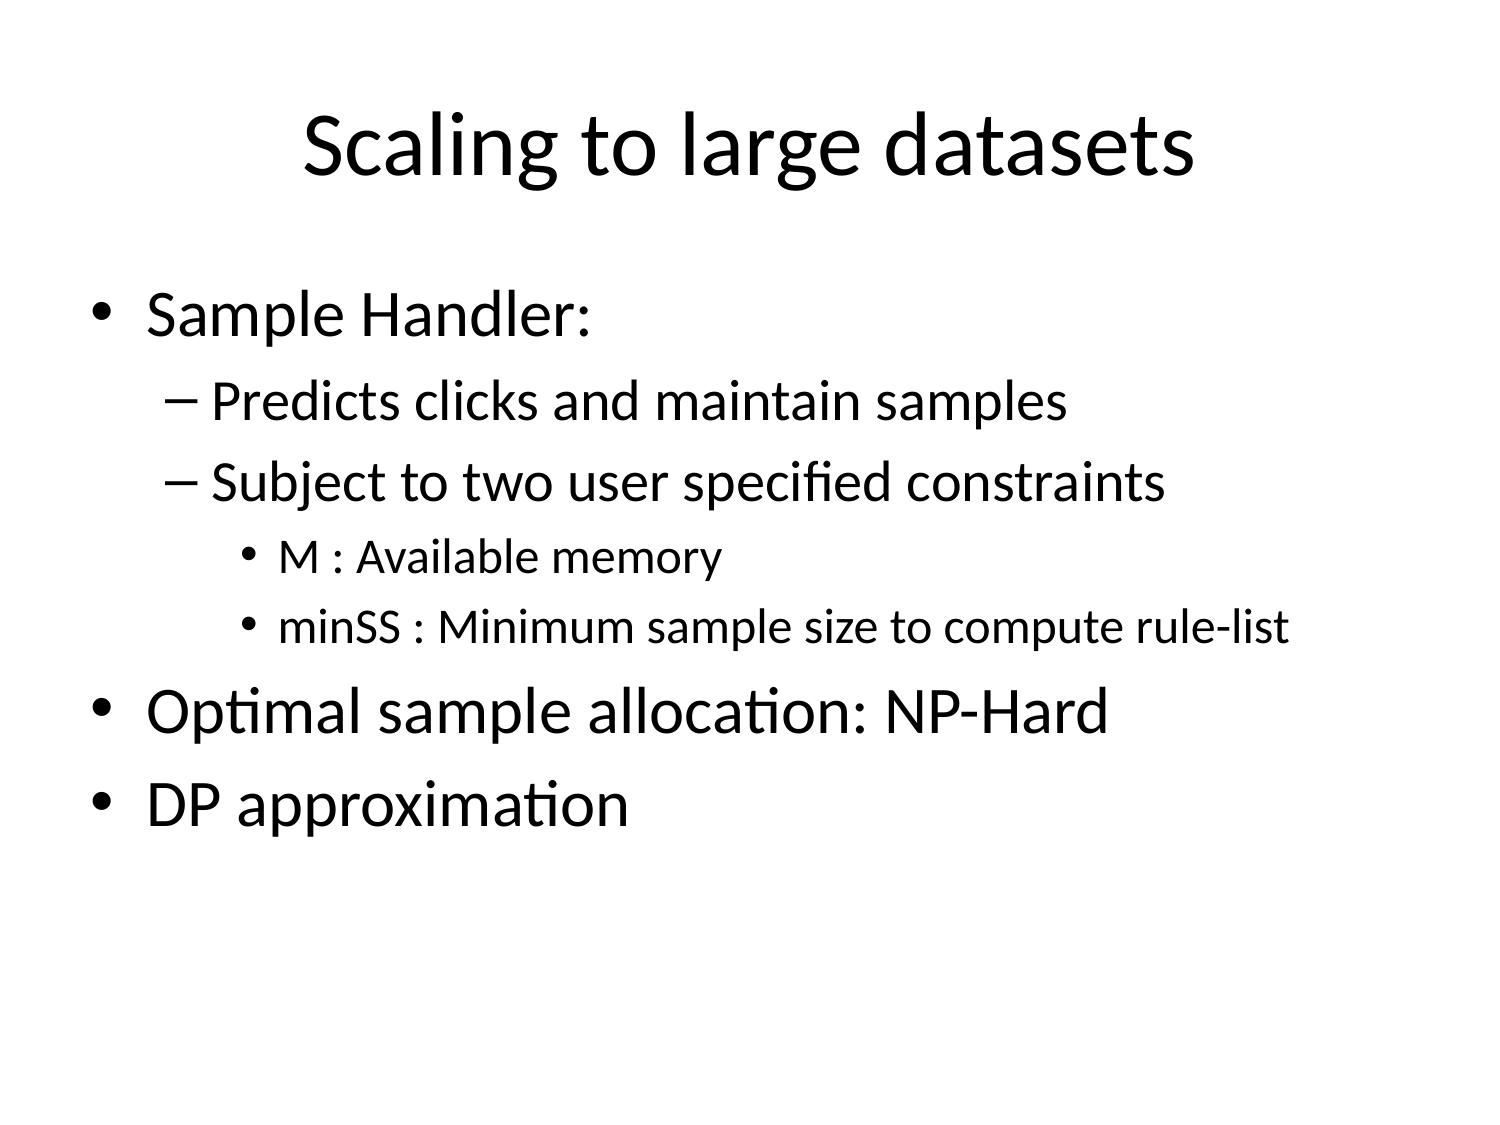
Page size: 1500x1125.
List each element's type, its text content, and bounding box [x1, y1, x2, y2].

title Scaling to large datasets [75, 45, 1425, 233]
list Sample Handler: Predicts clicks and maintain samples Subject to two user specified constraints M : Available memory minSS : Minimum sample size to compute rule-list Optimal sample allocation: NP-Hard DP approximation [75, 262, 1425, 1005]
